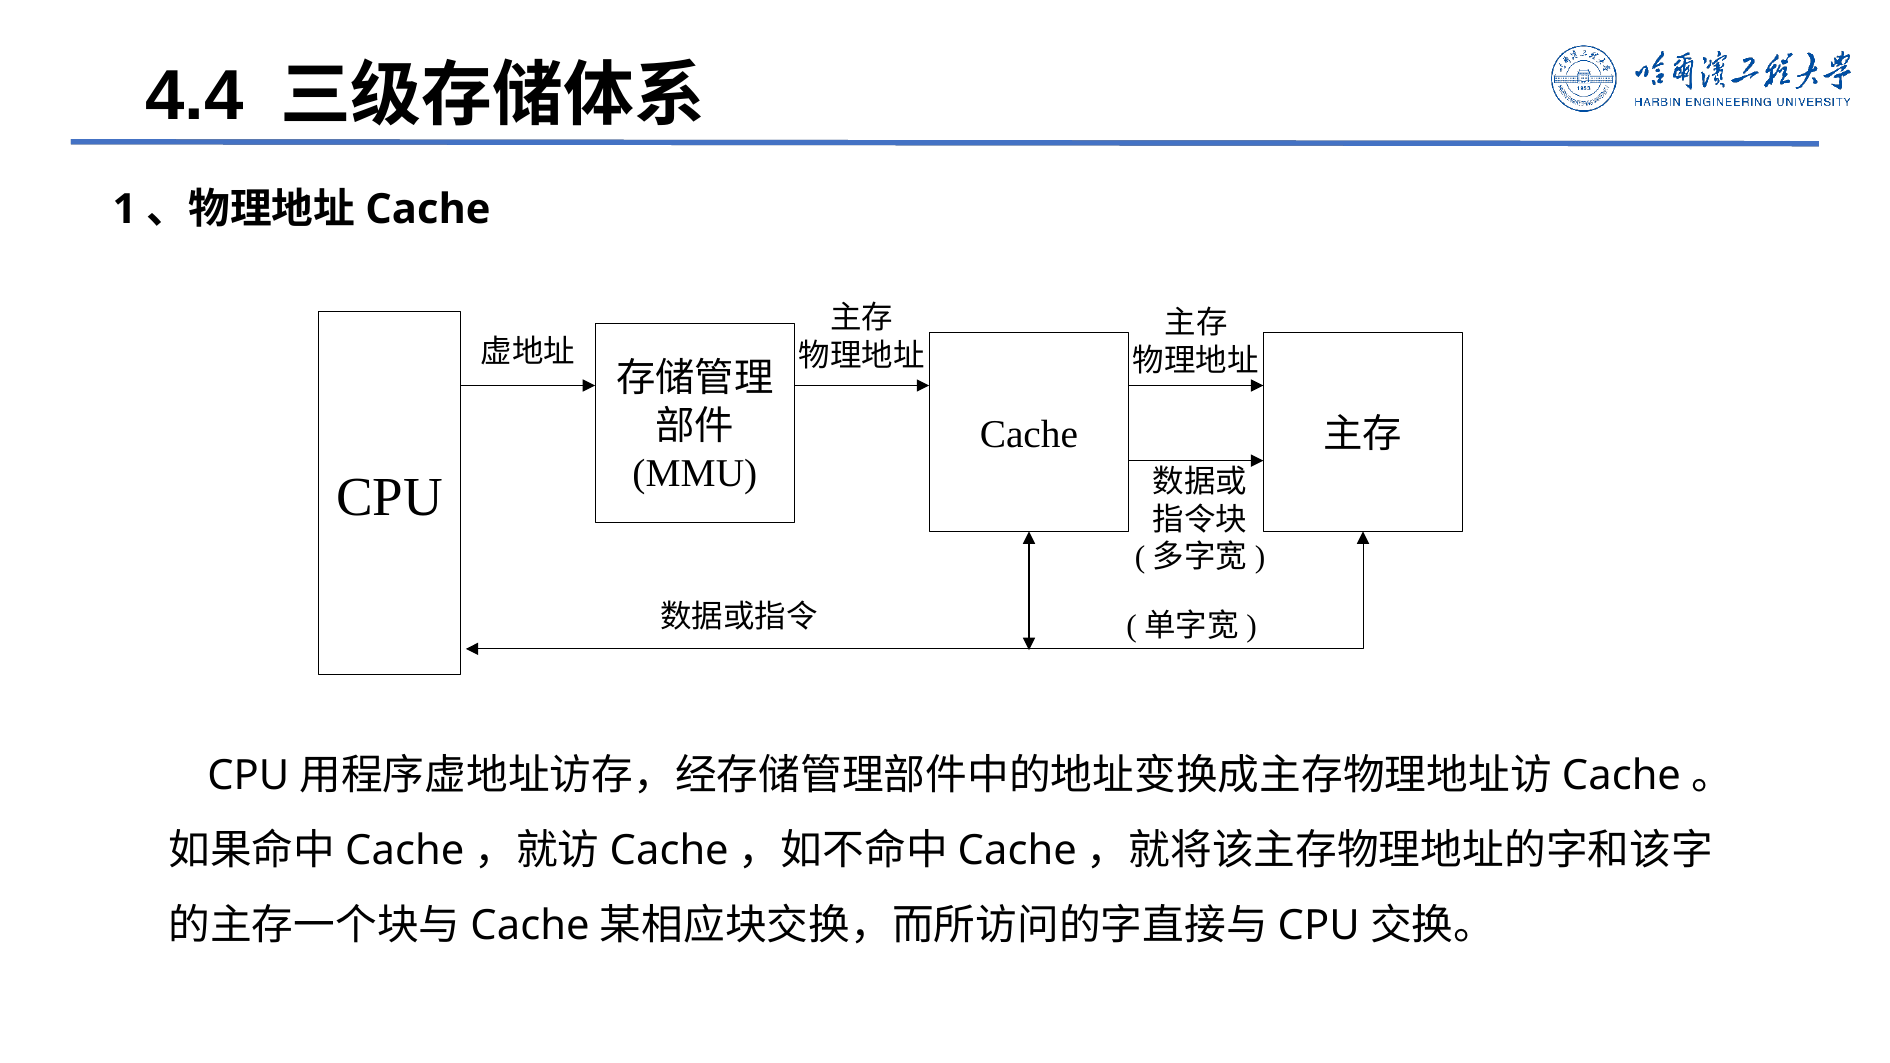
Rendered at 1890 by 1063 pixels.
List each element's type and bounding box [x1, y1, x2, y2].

list [97, 179, 1121, 261]
text_box [318, 290, 1463, 675]
text_box [145, 43, 1070, 139]
text_box [153, 715, 1763, 956]
picture [1536, 28, 1865, 128]
